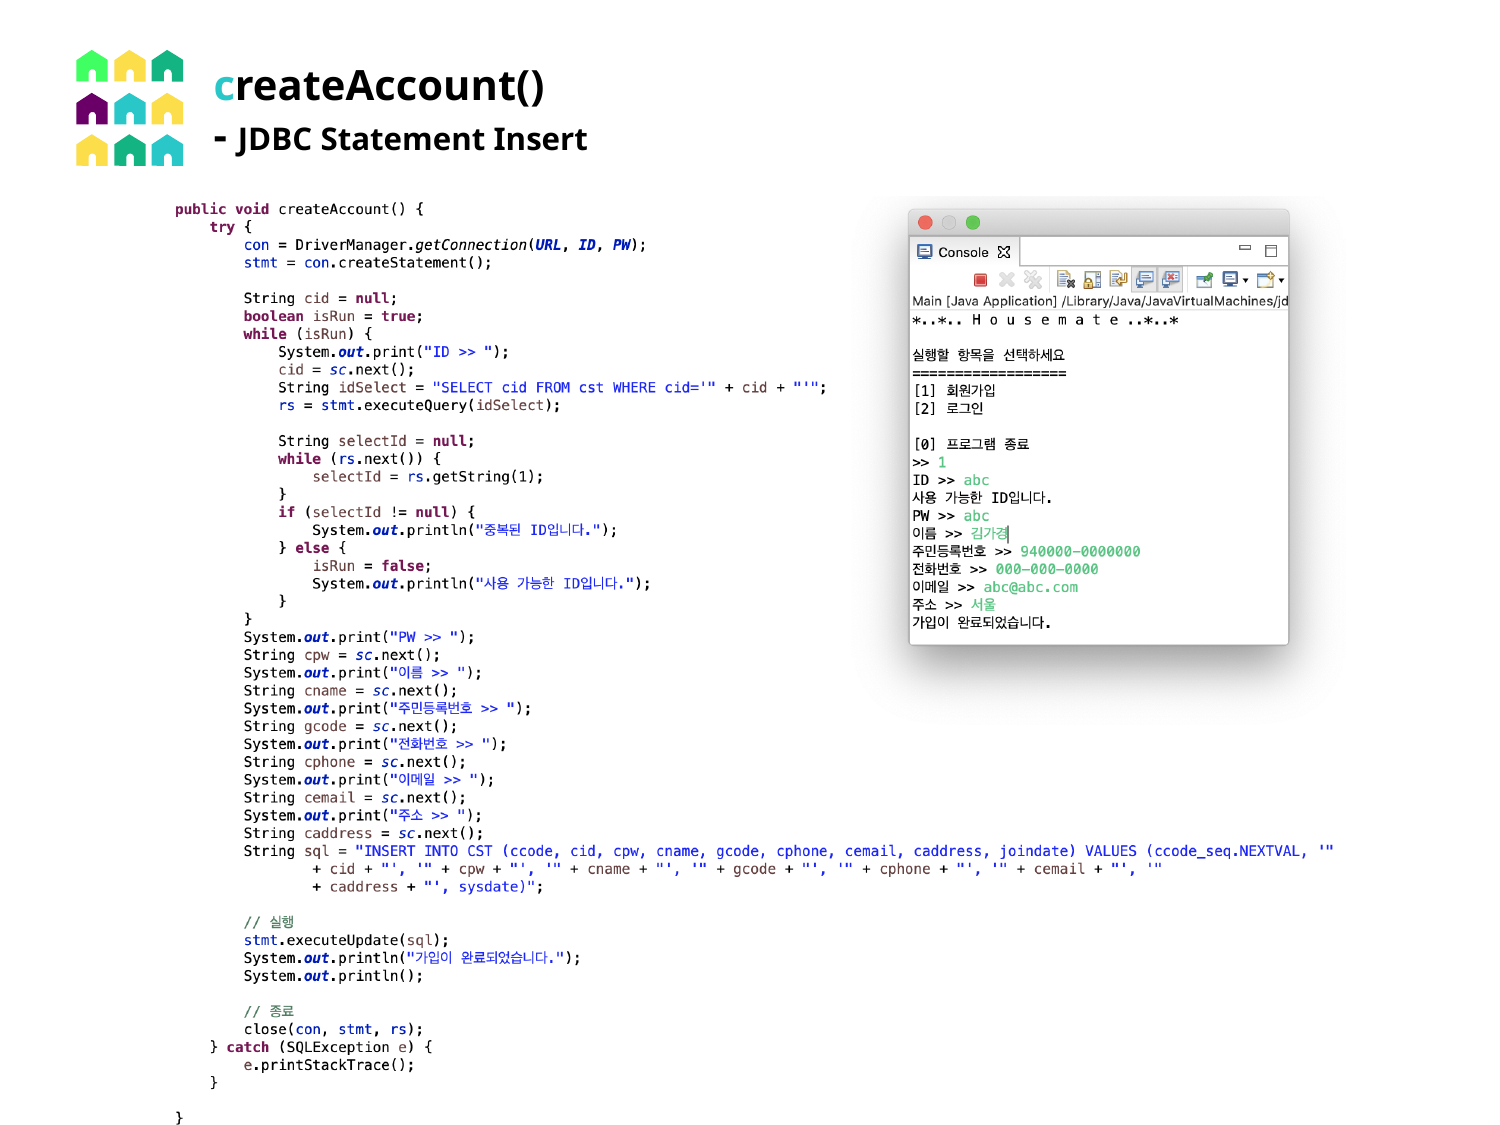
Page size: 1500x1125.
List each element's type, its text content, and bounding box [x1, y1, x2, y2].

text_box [76, 49, 184, 166]
picture [156, 196, 1347, 1125]
text_box createAccount() - JDBC Statement Insert [198, 51, 1010, 167]
